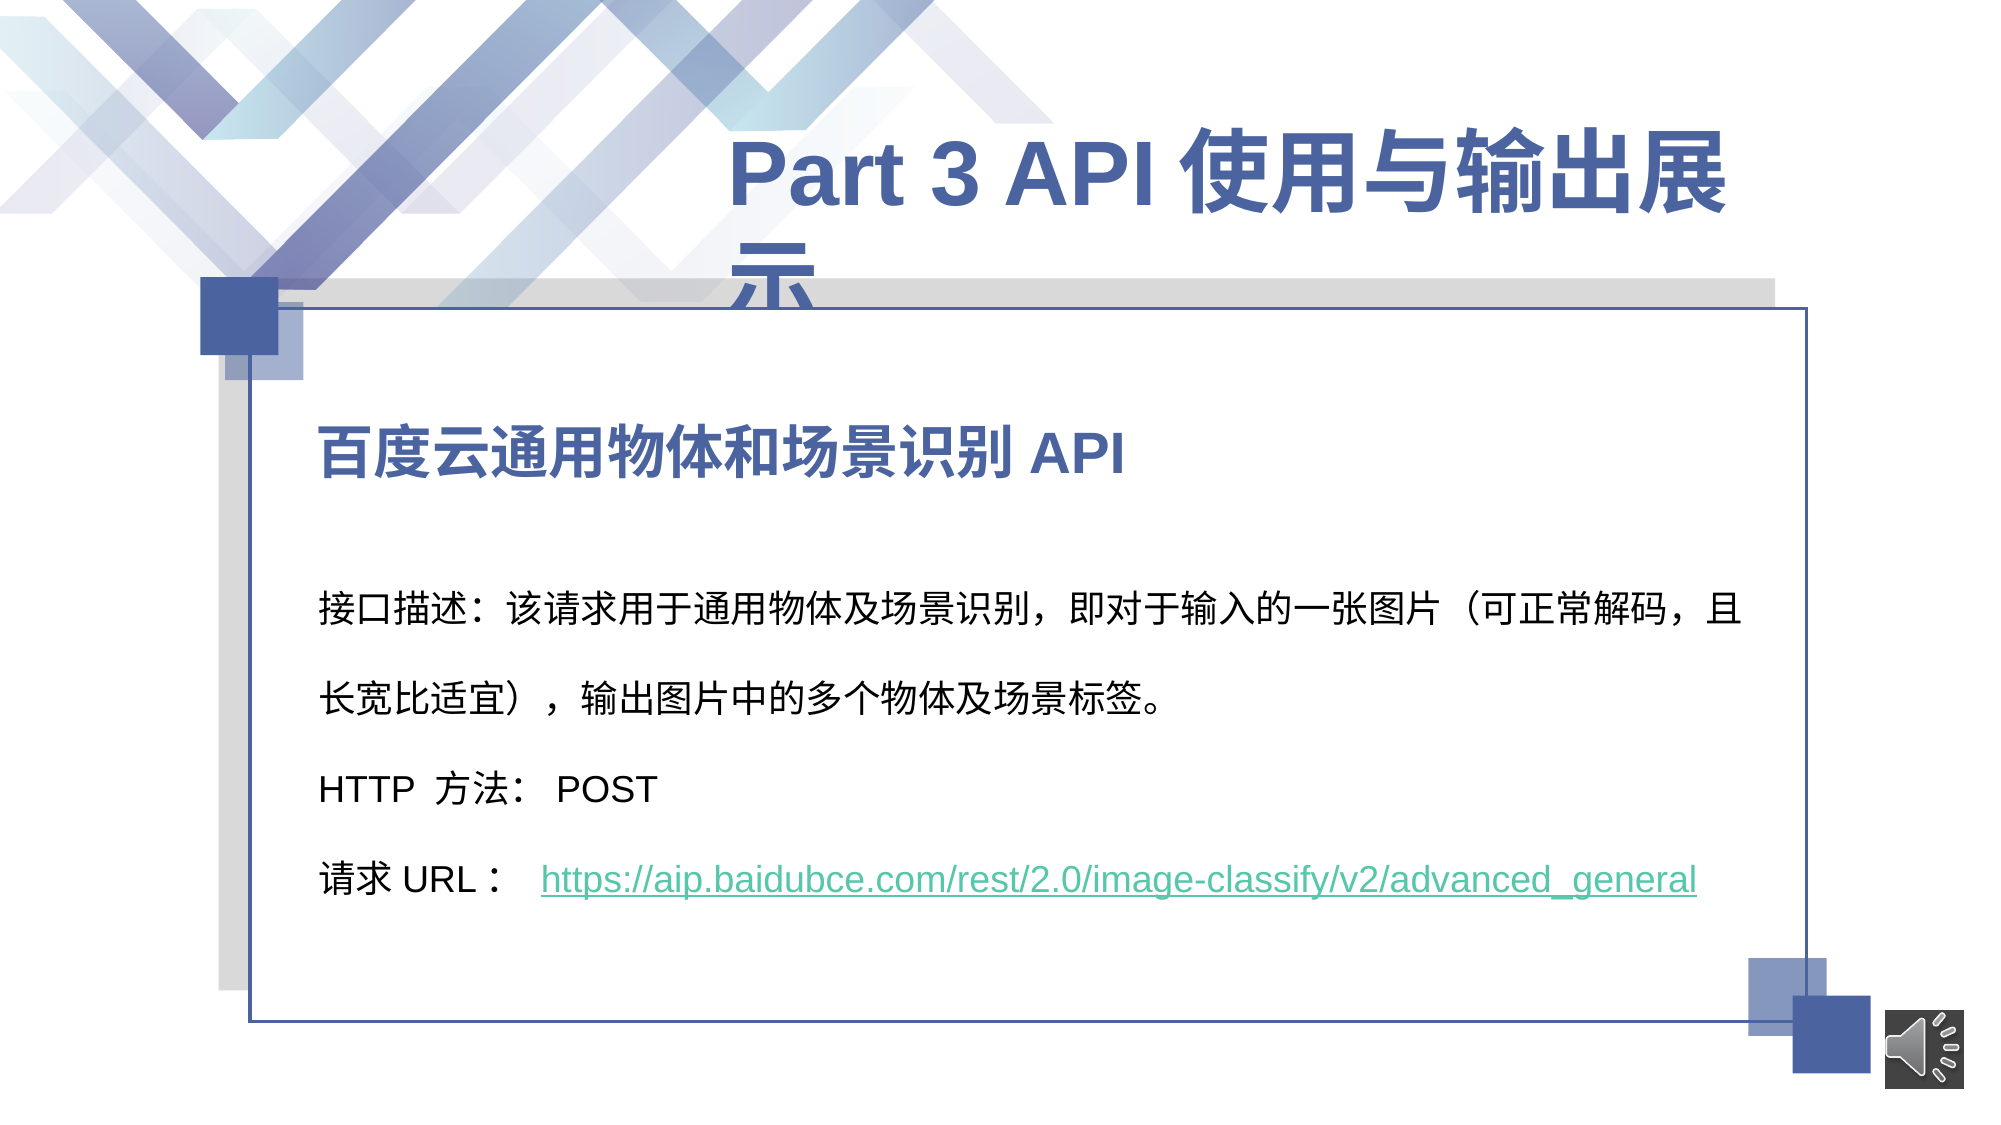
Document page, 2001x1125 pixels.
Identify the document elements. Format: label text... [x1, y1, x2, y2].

text_box [249, 308, 1807, 1023]
text_box [1747, 957, 1828, 1037]
text_box 百度云通用物体和场景识别API [301, 408, 1141, 493]
text_box [1792, 995, 1872, 1074]
text_box [224, 364, 304, 381]
text_box [218, 364, 249, 991]
text_box Part 3 API使用与输出展示 [1293, 106, 1827, 342]
picture [1884, 1009, 1965, 1090]
text_box 接口描述：该请求用于通用物体及场景识别，即对于输入的一张图片（可正常解码，且长宽比适宜），输出图片中的多个物体及场景标签。 HTTP 方法：POST 请求URL： https://aip.baidubce.com/rest/2.0/image-classify/v2/advanced_general [303, 533, 1771, 908]
picture [0, 0, 1293, 364]
